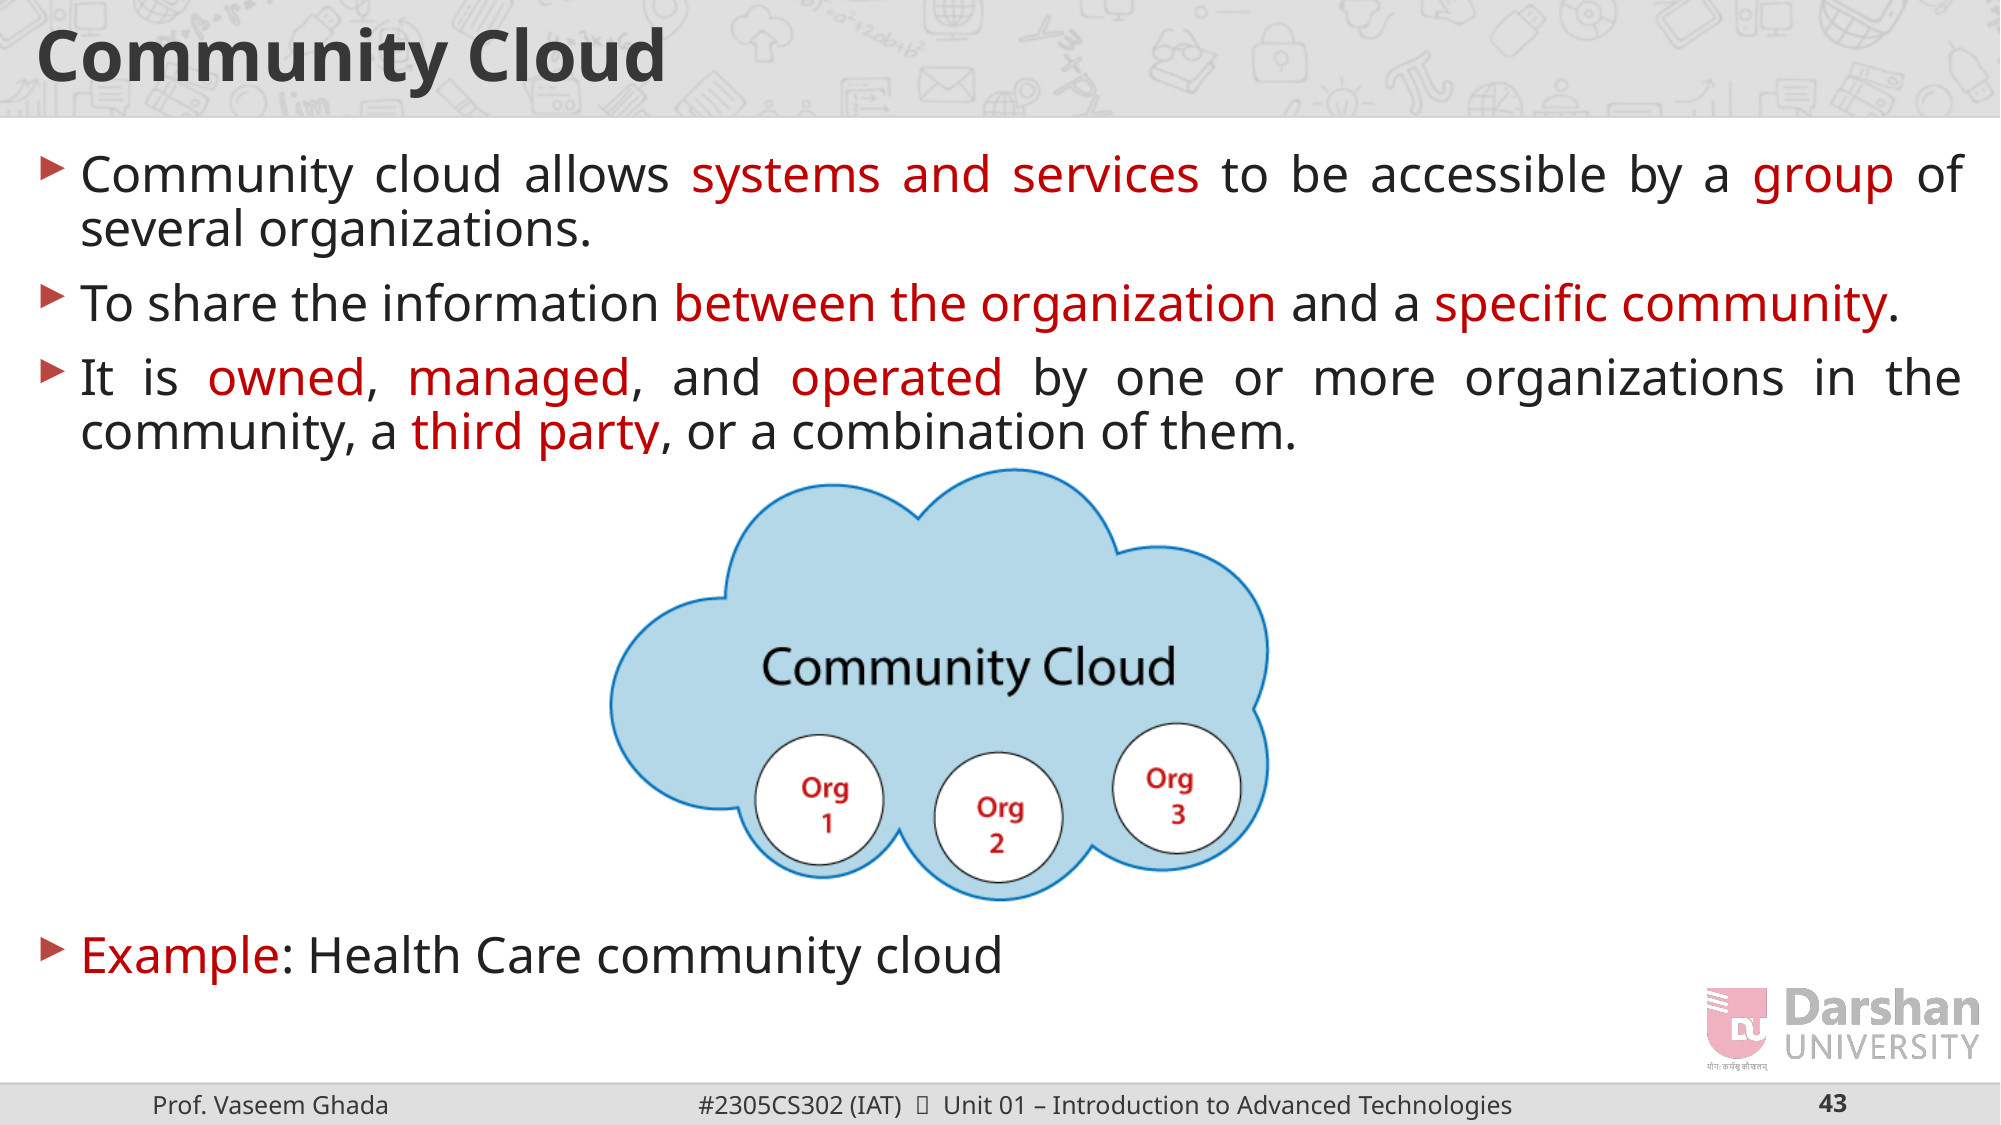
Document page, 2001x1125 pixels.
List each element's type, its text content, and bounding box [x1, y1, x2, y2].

picture [595, 454, 1284, 918]
picture [1707, 1059, 1979, 1071]
title Community Cloud [0, 0, 2000, 117]
list Community cloud allows systems and services to be accessible by a group of several organizations. To share the information between the organization and a specific community. It is owned, managed, and operated by one or more organizations in the community, a third party, or a combination of them. Example: Health Care community cloud [21, 141, 1979, 1059]
